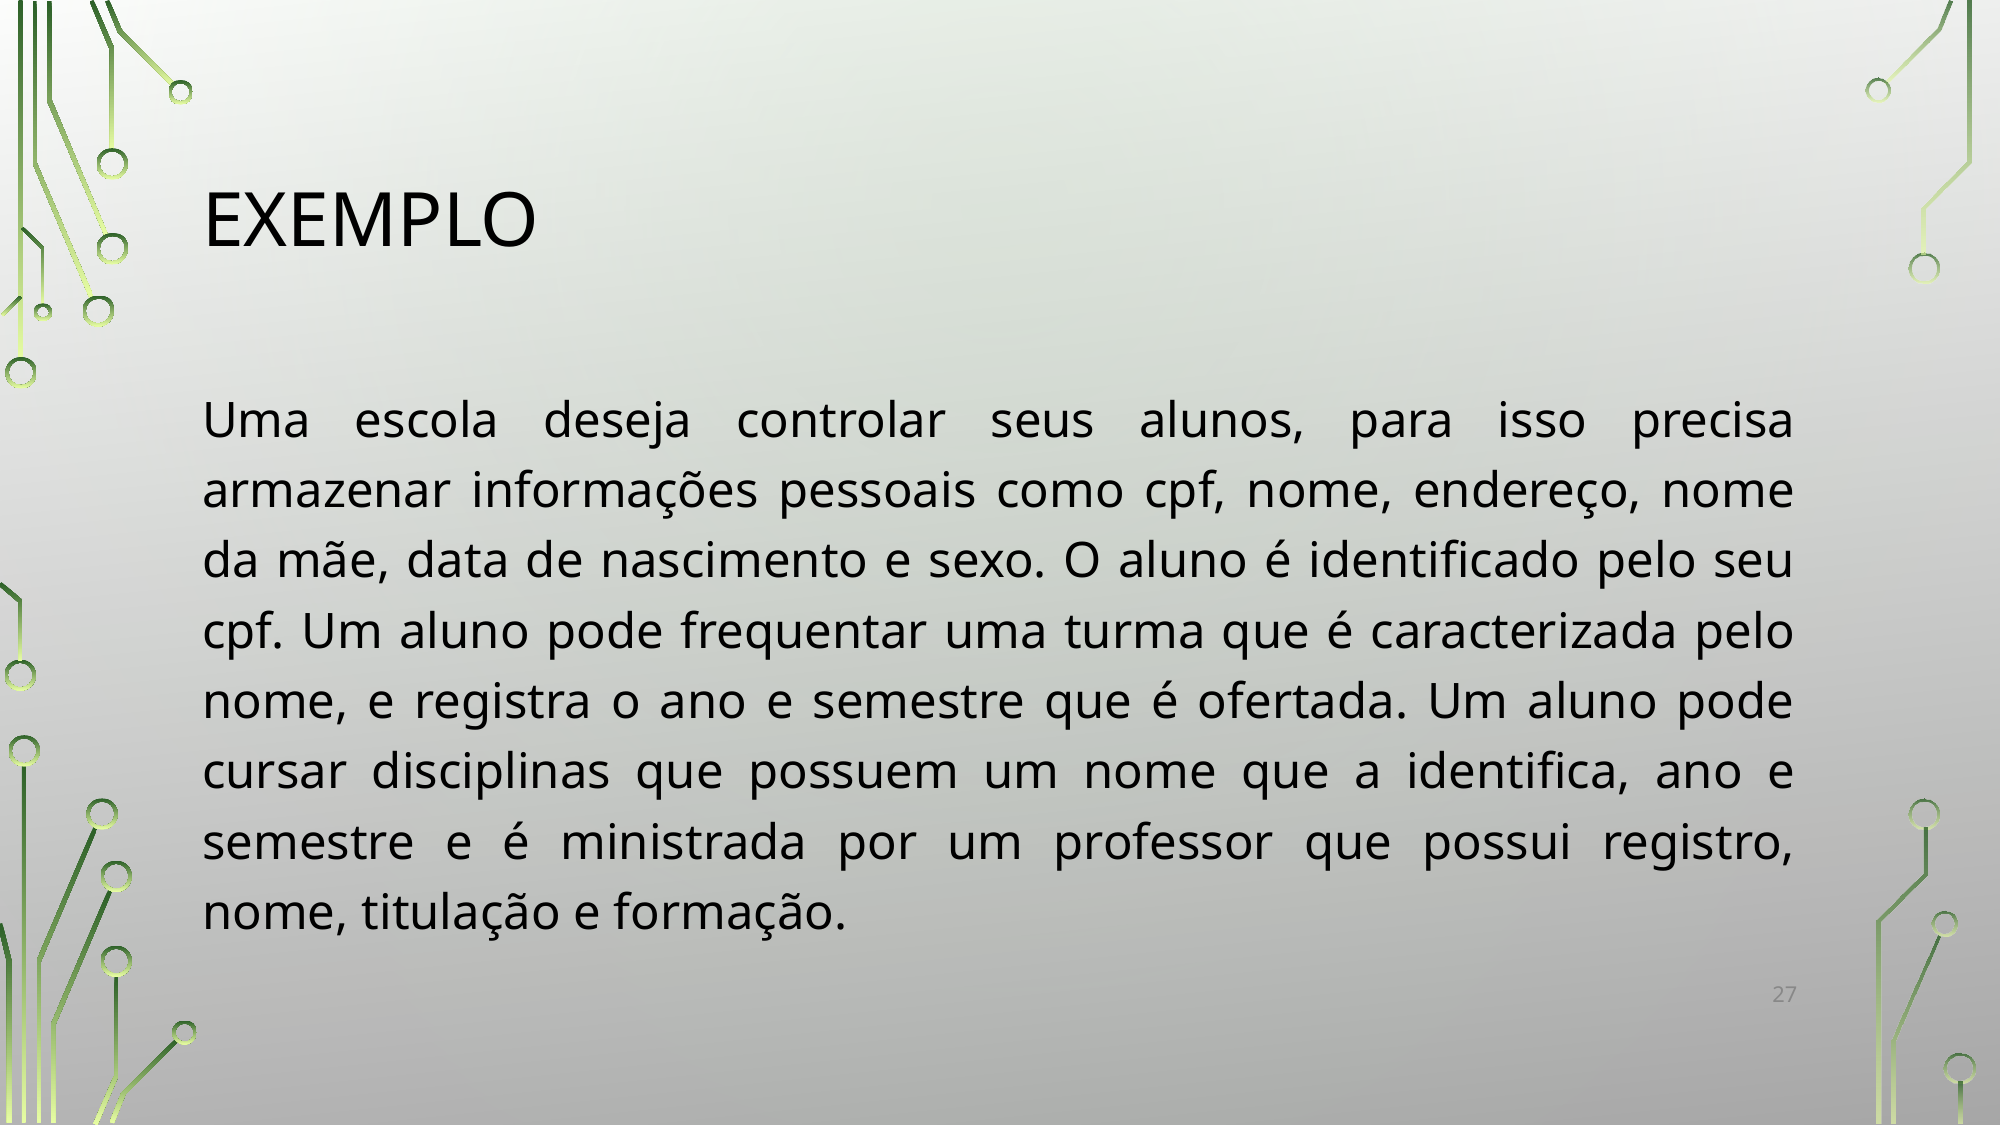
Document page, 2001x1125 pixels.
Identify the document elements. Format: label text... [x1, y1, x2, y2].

title EXEMPLO [187, 101, 1813, 344]
slide_number ‹#› [1685, 965, 1813, 1025]
list Uma escola deseja controlar seus alunos, para isso precisa armazenar informações pessoais como cpf, nome, endereço, nome da mãe, data de nascimento e sexo. O aluno é identificado pelo seu cpf. Um aluno pode frequentar uma turma que é caracterizada pelo nome, e registra o ano e semestre que é ofertada. Um aluno pode cursar disciplinas que possuem um nome que a identifica, ano e semestre e é ministrada por um professor que possui registro, nome, titulação e formação. [187, 369, 1813, 950]
